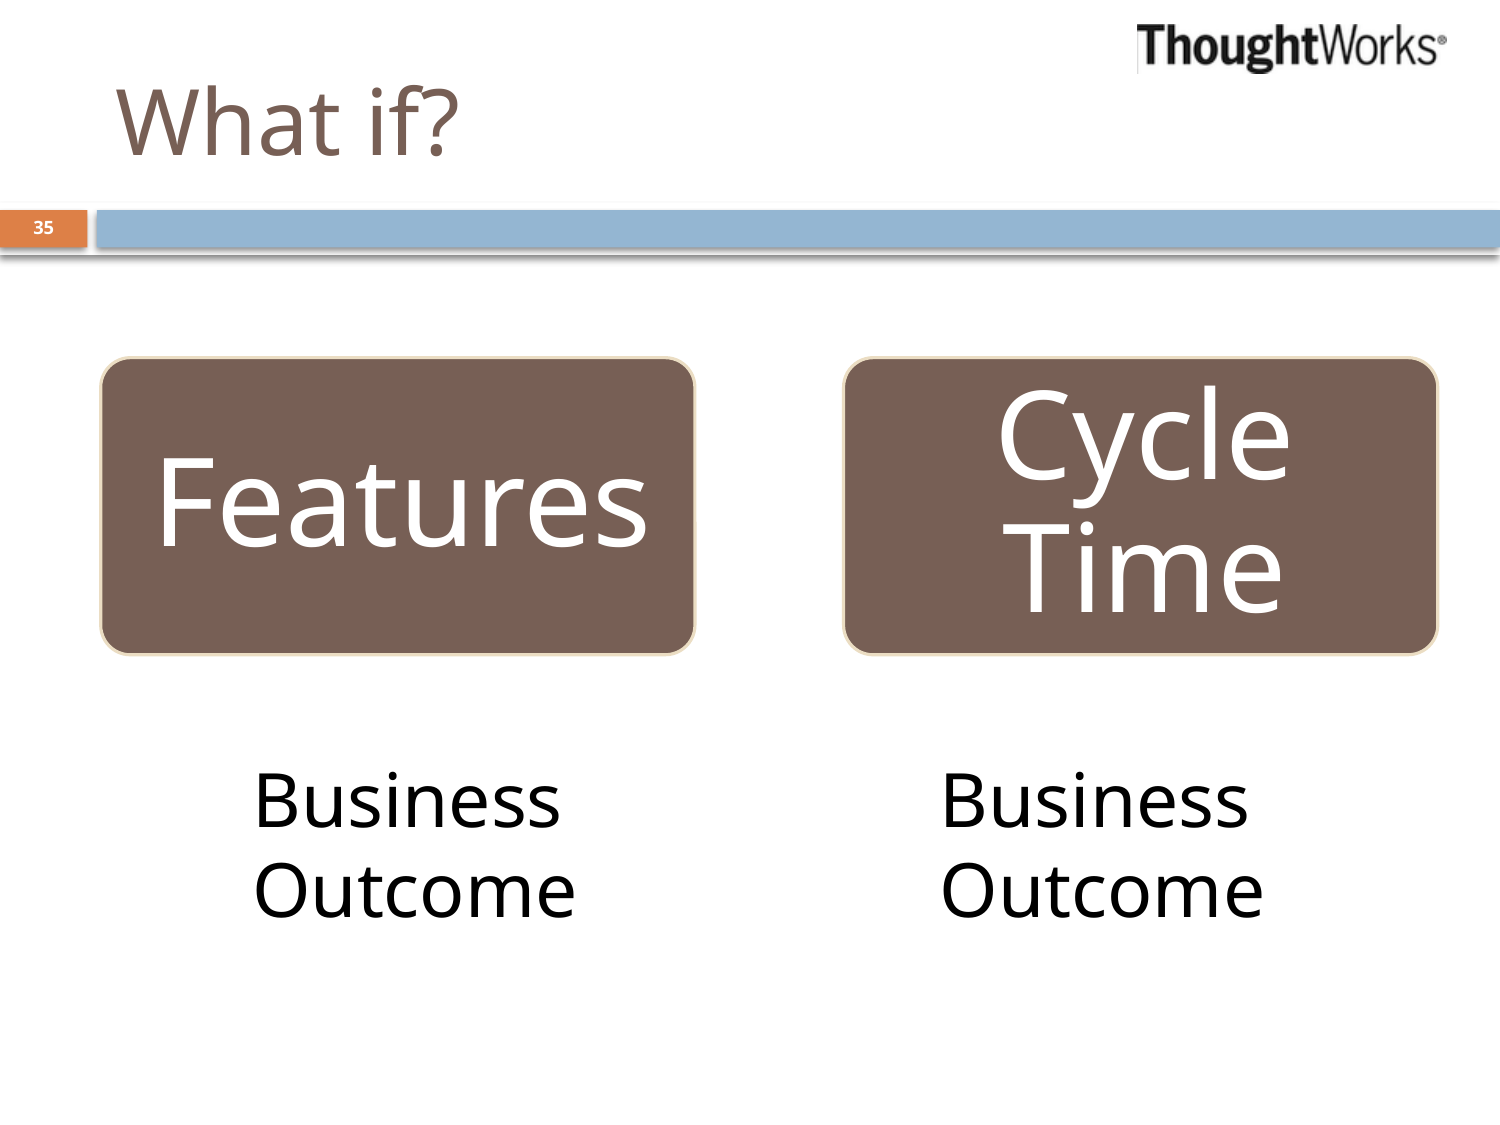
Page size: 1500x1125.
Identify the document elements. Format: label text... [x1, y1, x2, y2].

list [100, 262, 1439, 751]
text_box Business Outcome [237, 760, 650, 940]
title What if? [100, 37, 1438, 200]
picture [1137, 24, 1447, 74]
text_box Business Outcome [924, 760, 1345, 940]
slide_number 35 [0, 208, 88, 249]
